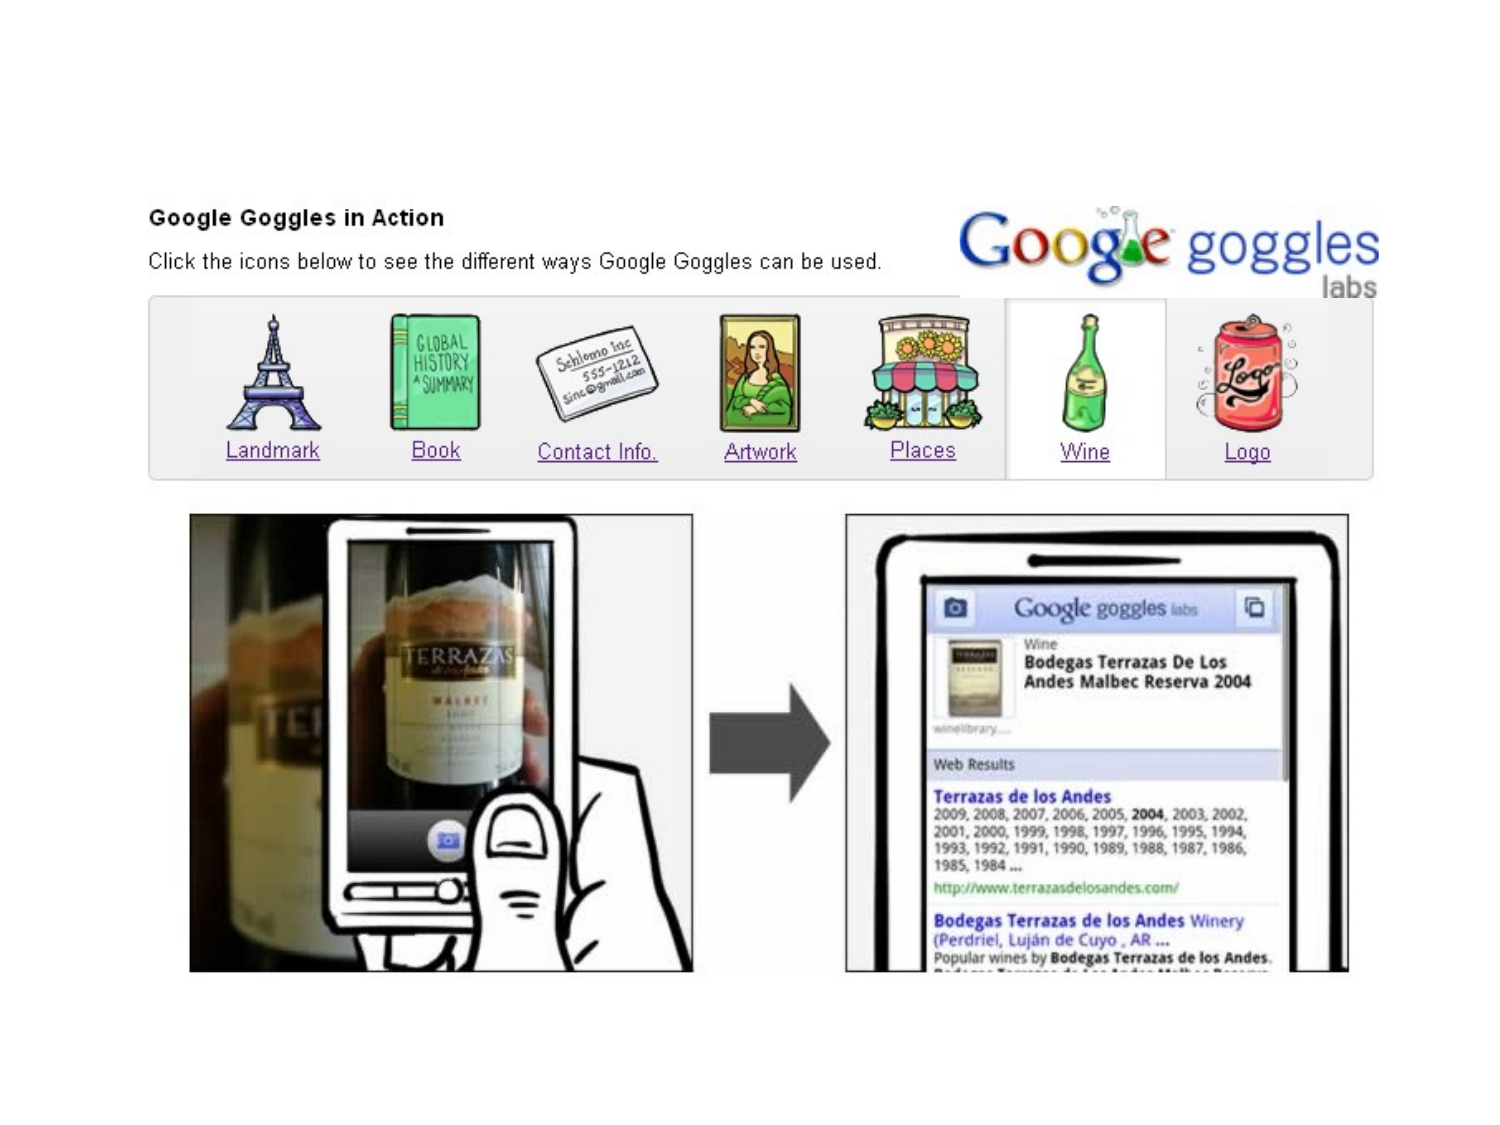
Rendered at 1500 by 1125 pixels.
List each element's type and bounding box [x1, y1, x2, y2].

text_box [122, 198, 1394, 1004]
text_box [959, 206, 1379, 298]
